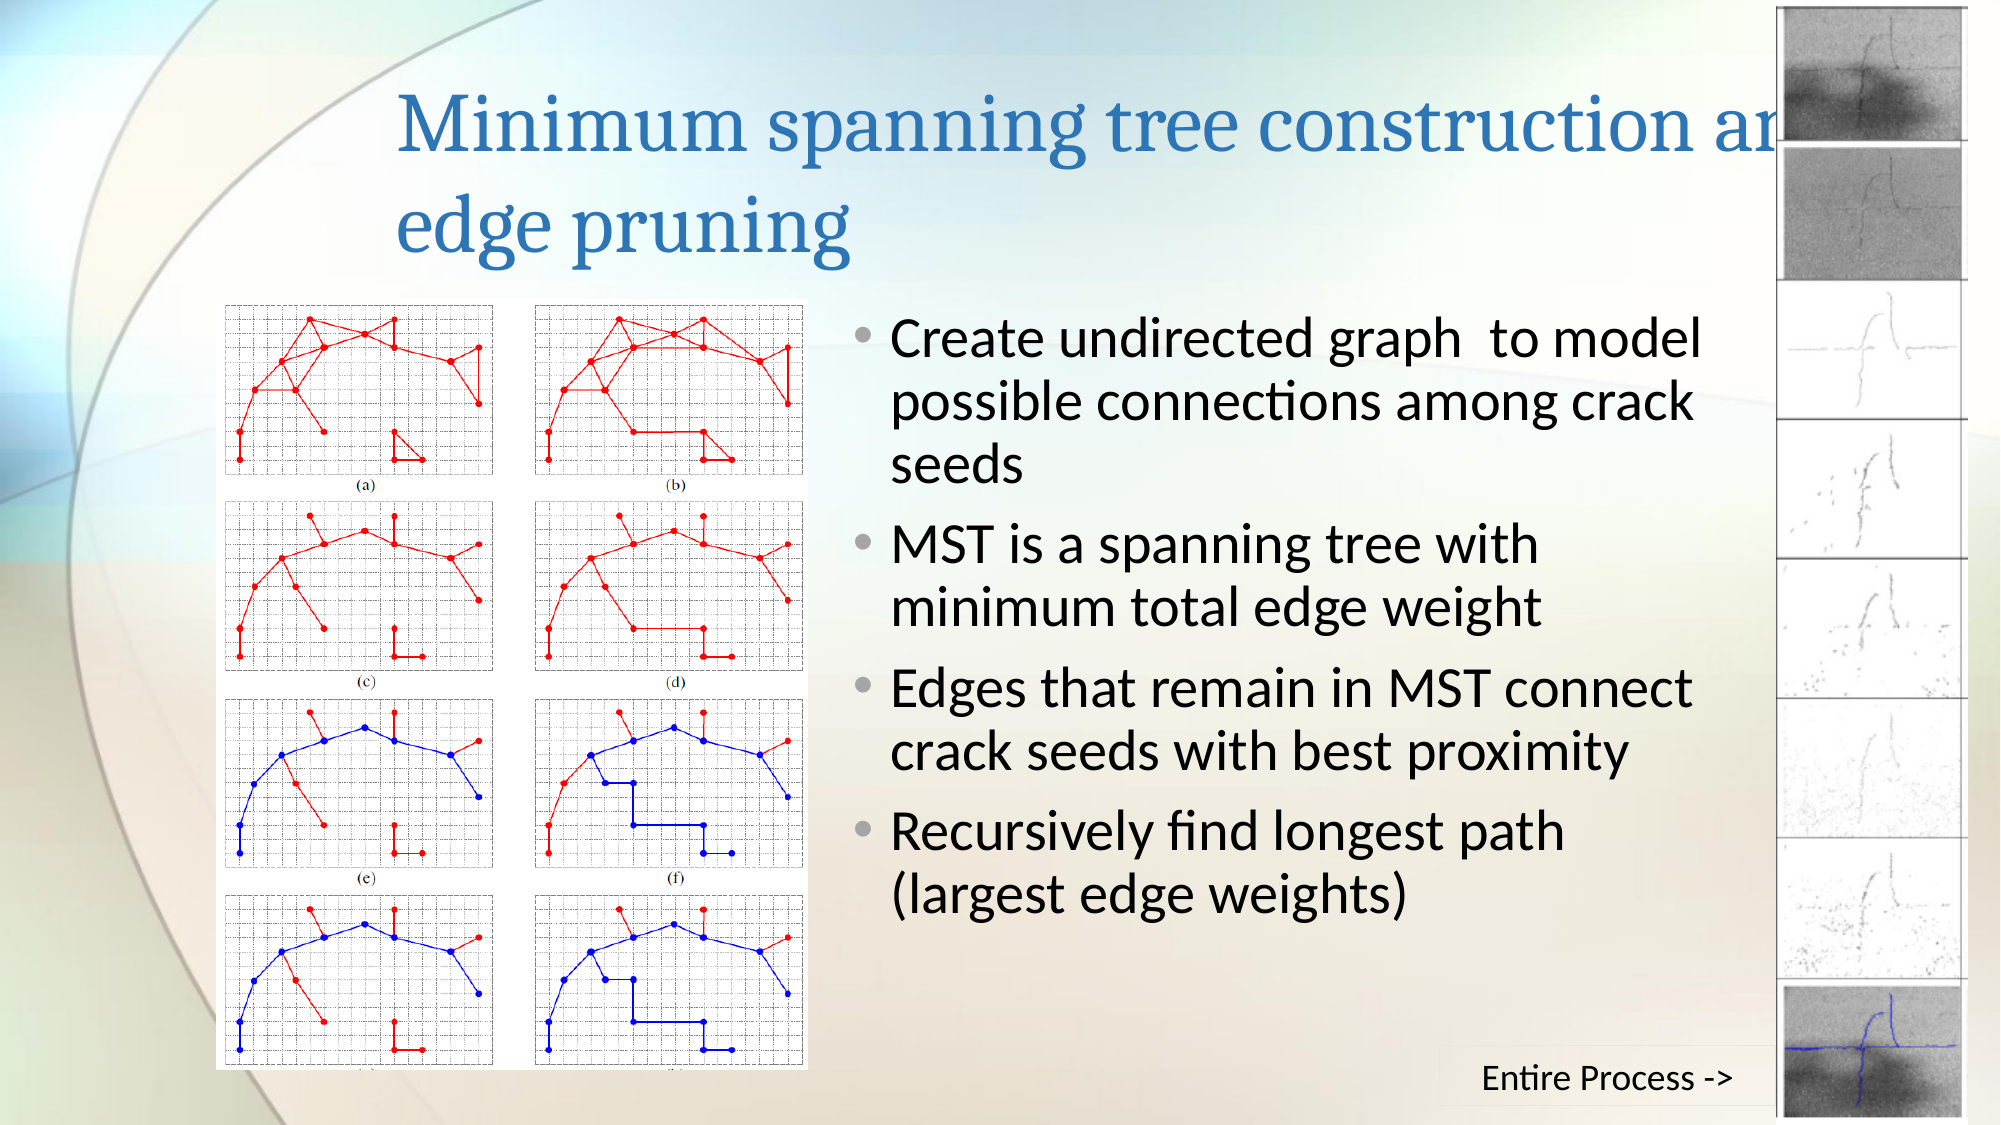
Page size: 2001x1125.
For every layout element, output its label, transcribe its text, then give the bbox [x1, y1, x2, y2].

picture [0, 0, 2001, 1125]
title Minimum spanning tree construction and edge pruning [381, 59, 1766, 278]
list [215, 299, 808, 1071]
text_box Entire Process -> [1439, 1045, 1766, 1106]
